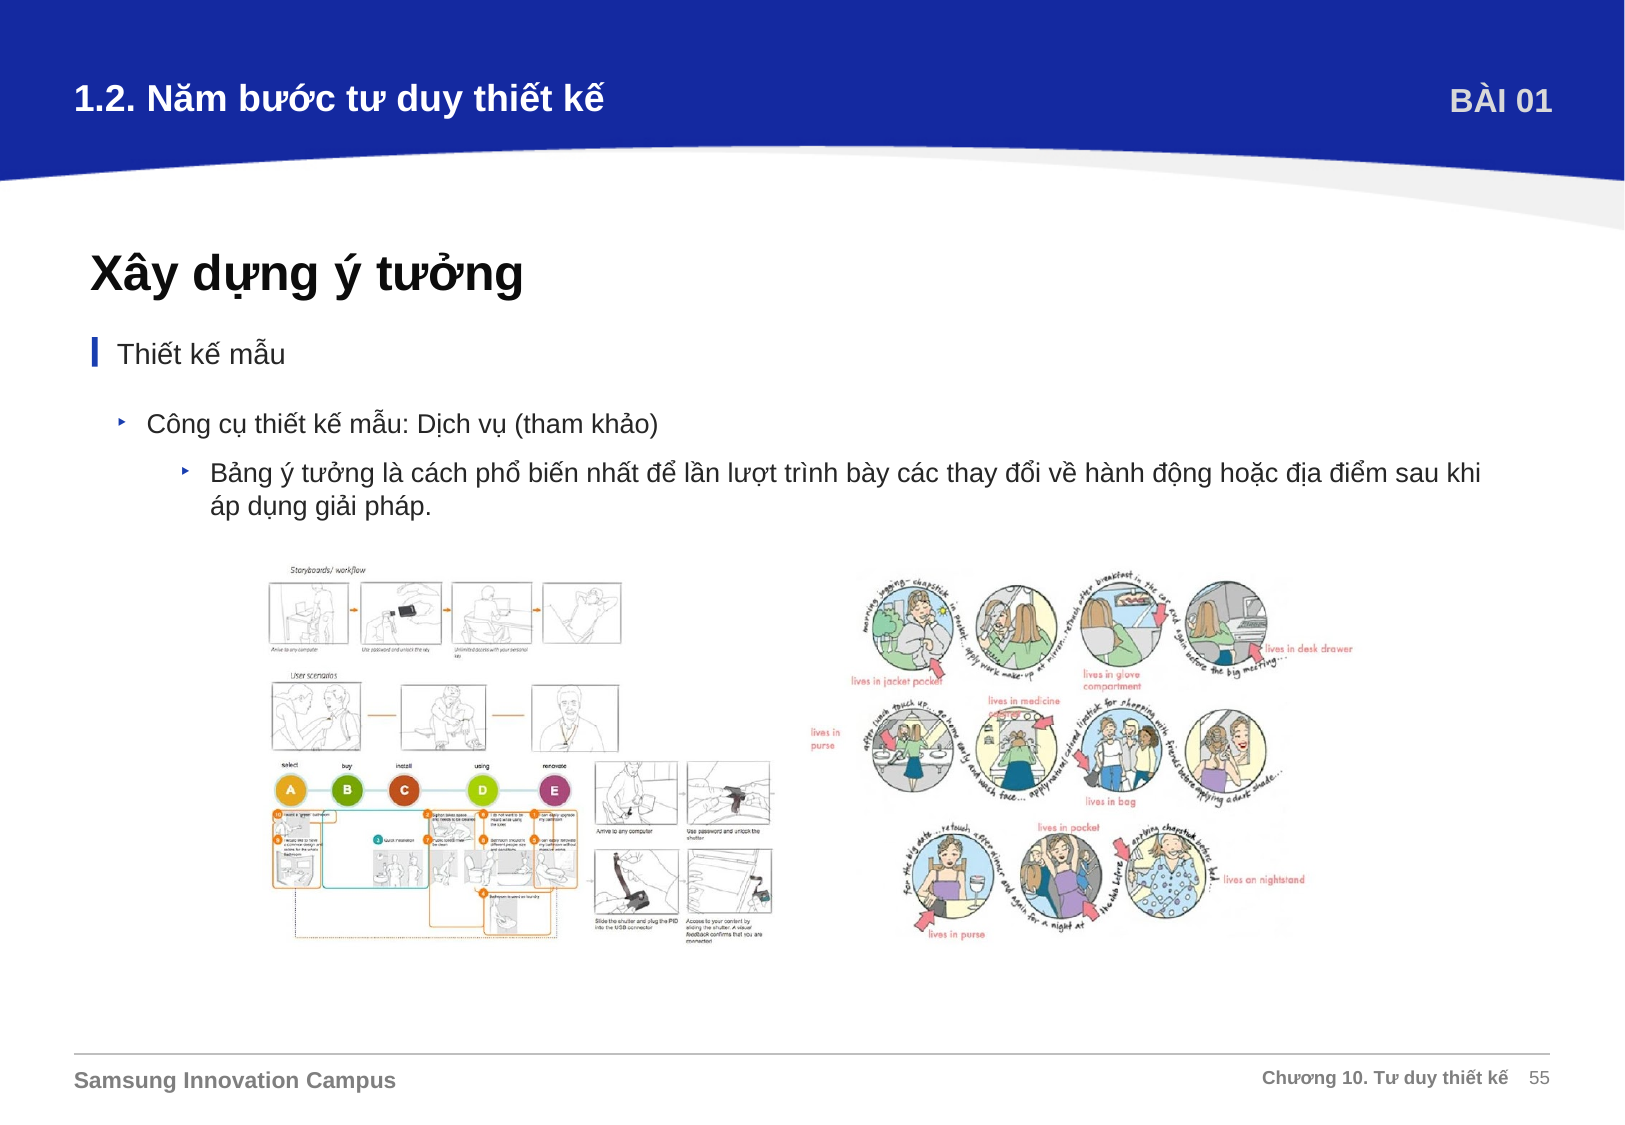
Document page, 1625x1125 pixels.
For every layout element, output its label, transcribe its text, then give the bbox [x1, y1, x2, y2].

text_box [246, 563, 1378, 961]
text_box Xây dựng ý tưởng [89, 240, 1533, 301]
text_box Công cụ thiết kế mẫu: Dịch vụ (tham khảo) Bảng ý tưởng là cách phổ biến nhất để lần lượt trình bày các thay đổi về hành động hoặc địa điểm sau khi áp dụng giải pháp. [116, 394, 1533, 533]
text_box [73, 73, 1554, 120]
picture [0, 0, 1625, 1125]
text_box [91, 334, 1533, 371]
